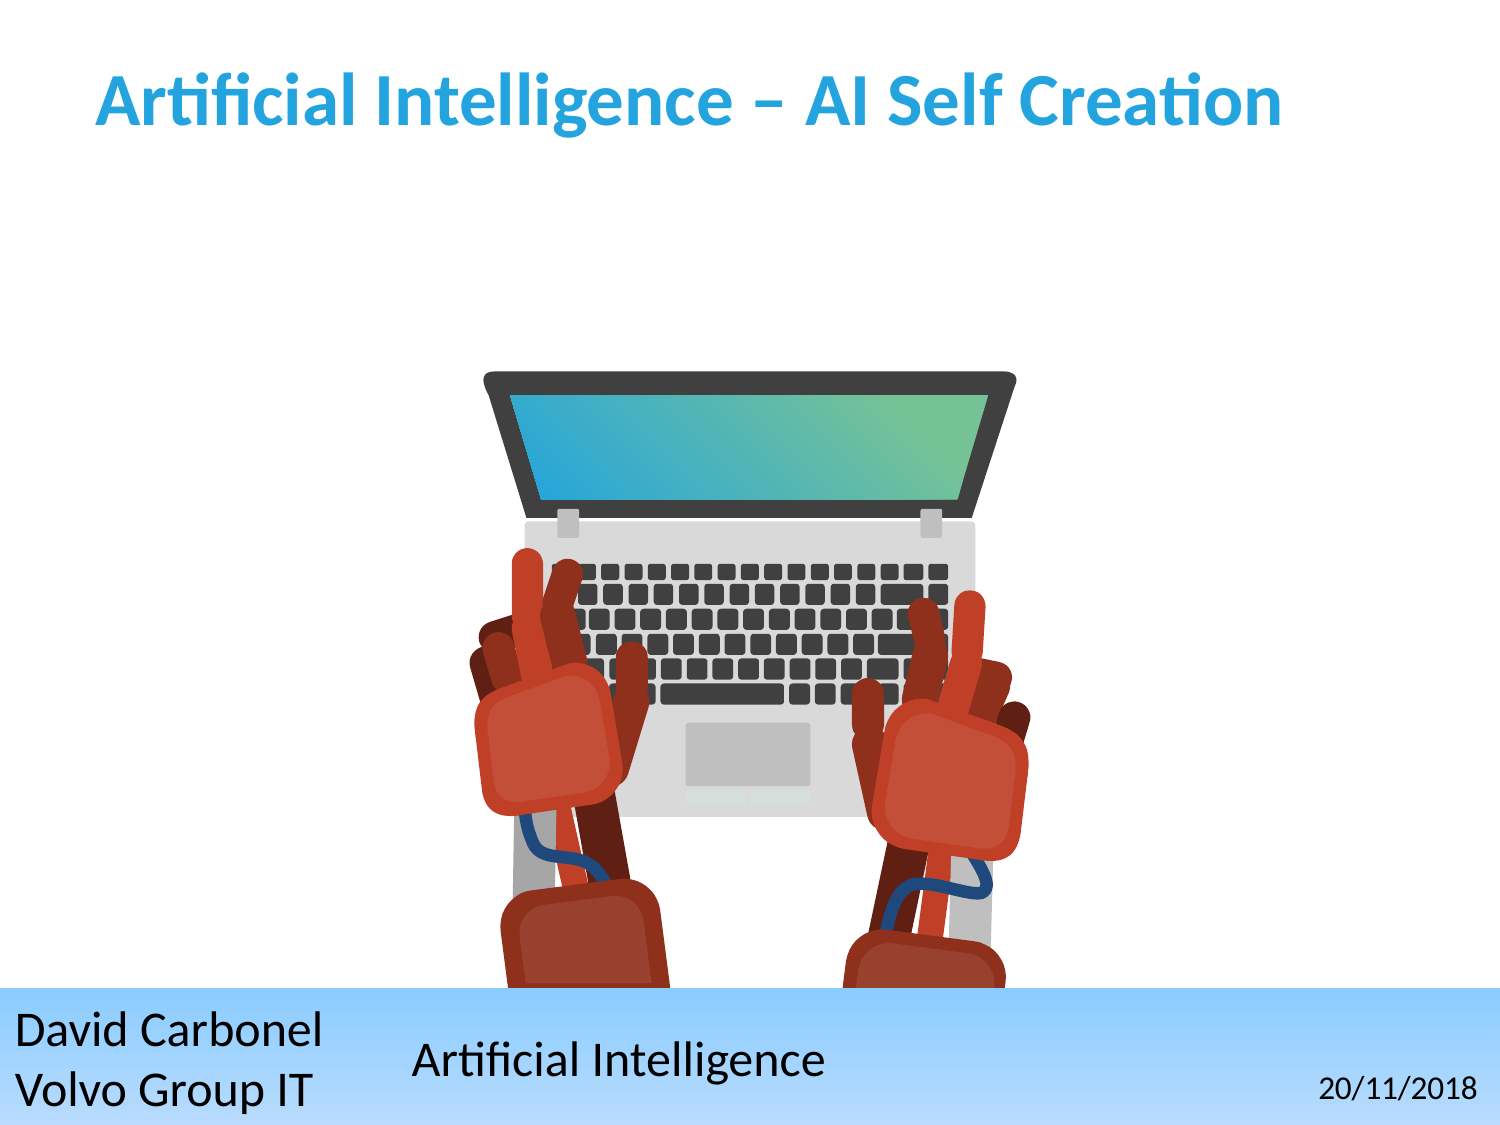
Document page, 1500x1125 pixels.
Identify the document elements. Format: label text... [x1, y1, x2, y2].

text_box 20/11/2018 [1303, 1059, 1493, 1114]
title Artificial Intelligence – AI Self Creation [75, 45, 1425, 162]
text_box David Carbonel Volvo Group IT [0, 988, 365, 1124]
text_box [483, 371, 1017, 546]
text_box Artificial Intelligence [396, 1018, 842, 1094]
text_box [0, 987, 1500, 1125]
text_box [469, 547, 1031, 996]
